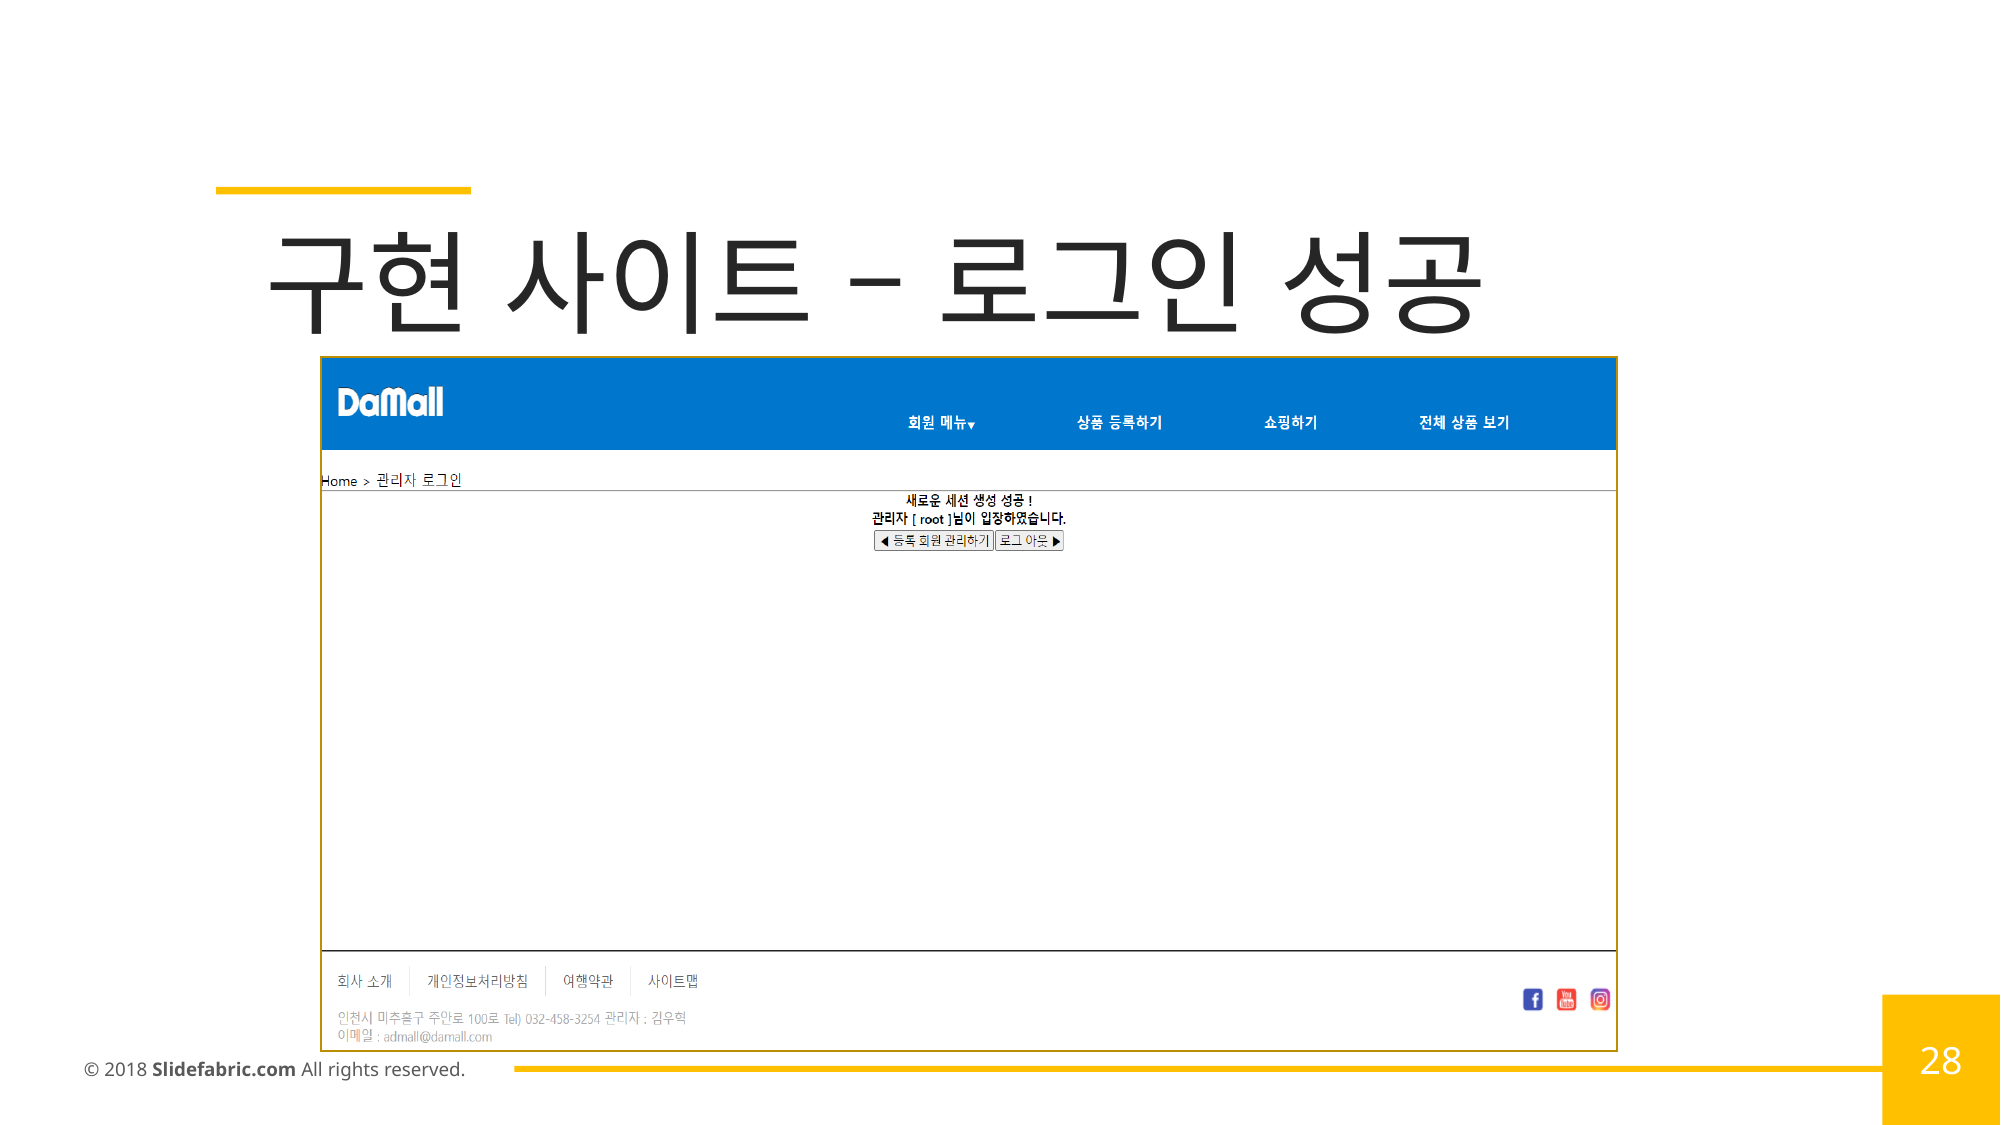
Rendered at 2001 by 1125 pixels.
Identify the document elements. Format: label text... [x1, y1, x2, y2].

text_box 구현 사이트 – 로그인 성공 [250, 205, 1534, 356]
text_box [215, 186, 472, 195]
text_box [320, 356, 1618, 1052]
